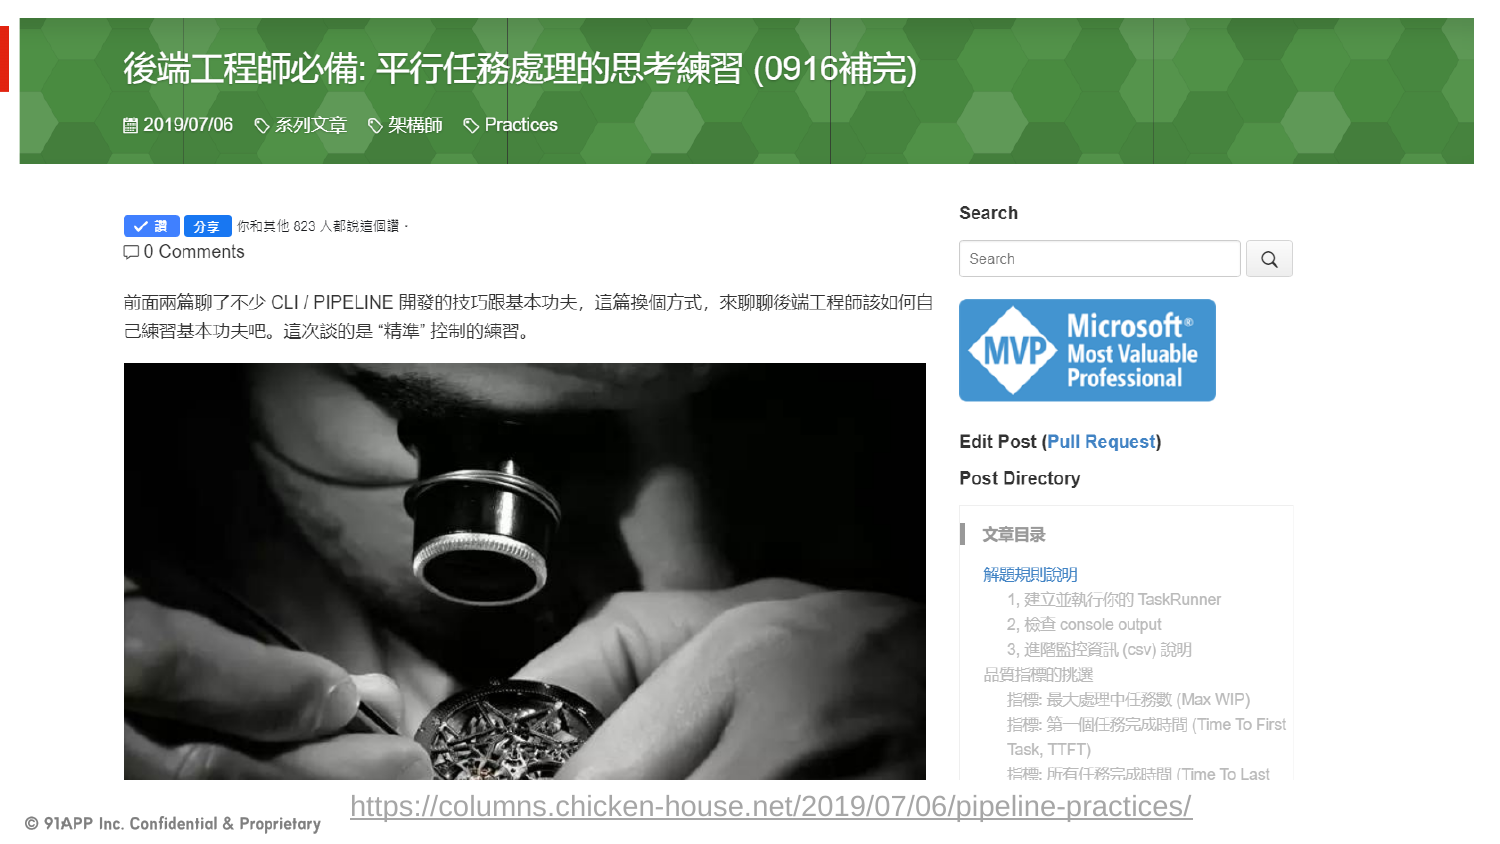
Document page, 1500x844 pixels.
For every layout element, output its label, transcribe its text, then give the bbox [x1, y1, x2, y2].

text_box https://columns.chicken-house.net/2019/07/06/pipeline-practices/ [335, 789, 1208, 830]
picture [19, 17, 1475, 781]
picture [25, 816, 321, 834]
picture [0, 26, 9, 92]
